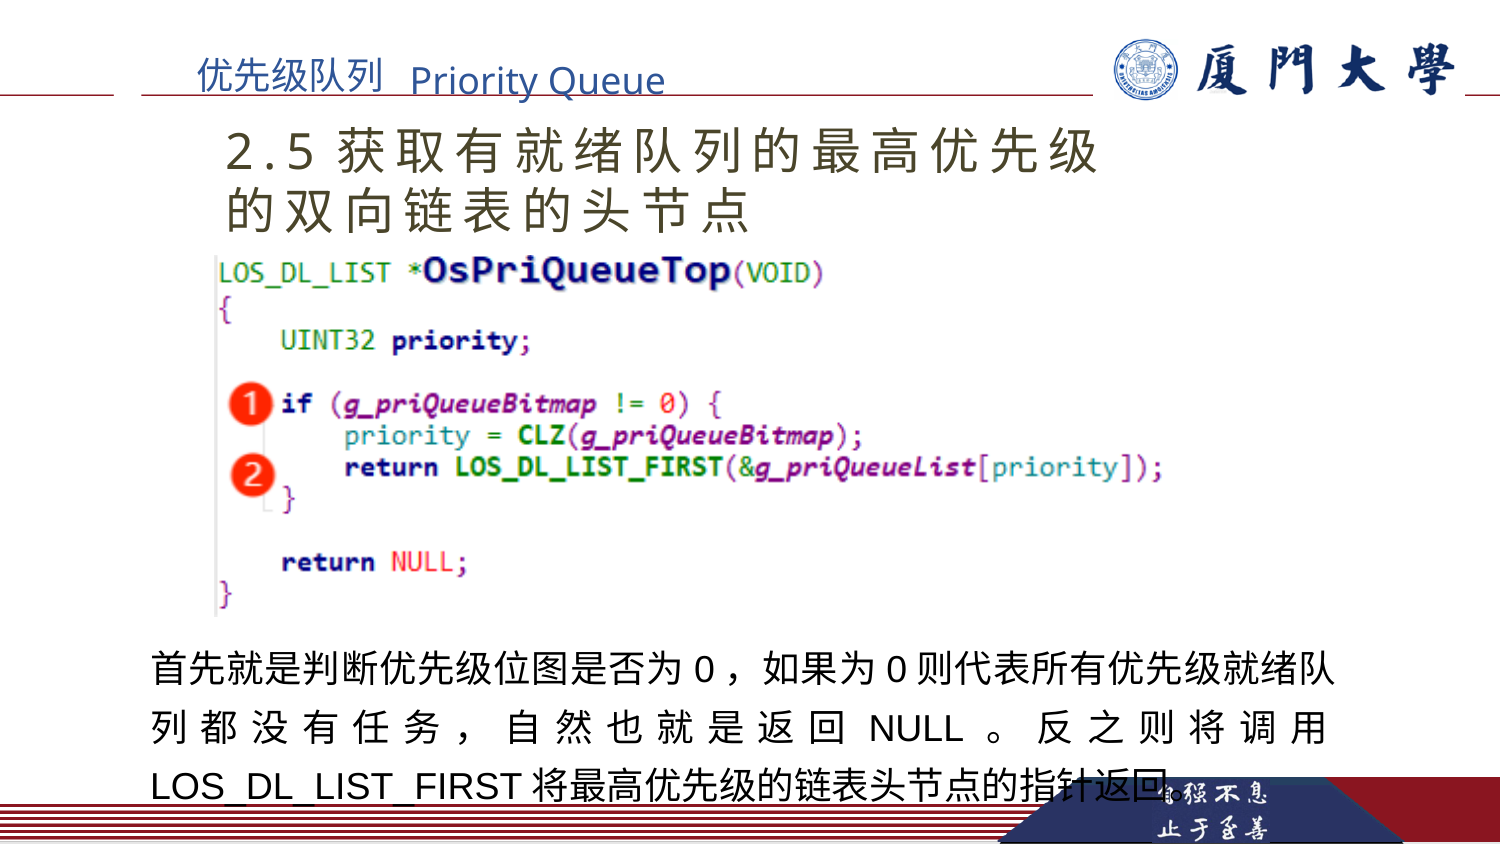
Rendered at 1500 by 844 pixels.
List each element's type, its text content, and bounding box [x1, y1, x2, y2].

text_box 首先就是判断优先级位图是否为0，如果为0则代表所有优先级就绪队列都没有任务，自然也就是返回NULL。反之则将调用LOS_DL_LIST_FIRST将最高优先级的链表头节点的指针返回。 [138, 625, 1348, 813]
picture [0, 0, 1500, 844]
text_box 2 [96, 31, 160, 117]
text_box 2.5获取有就绪队列的最⾼优先级的双向链表的头节点 [214, 114, 1139, 246]
text_box Priority Queue [398, 51, 678, 108]
text_box 优先级队列 [184, 46, 395, 103]
